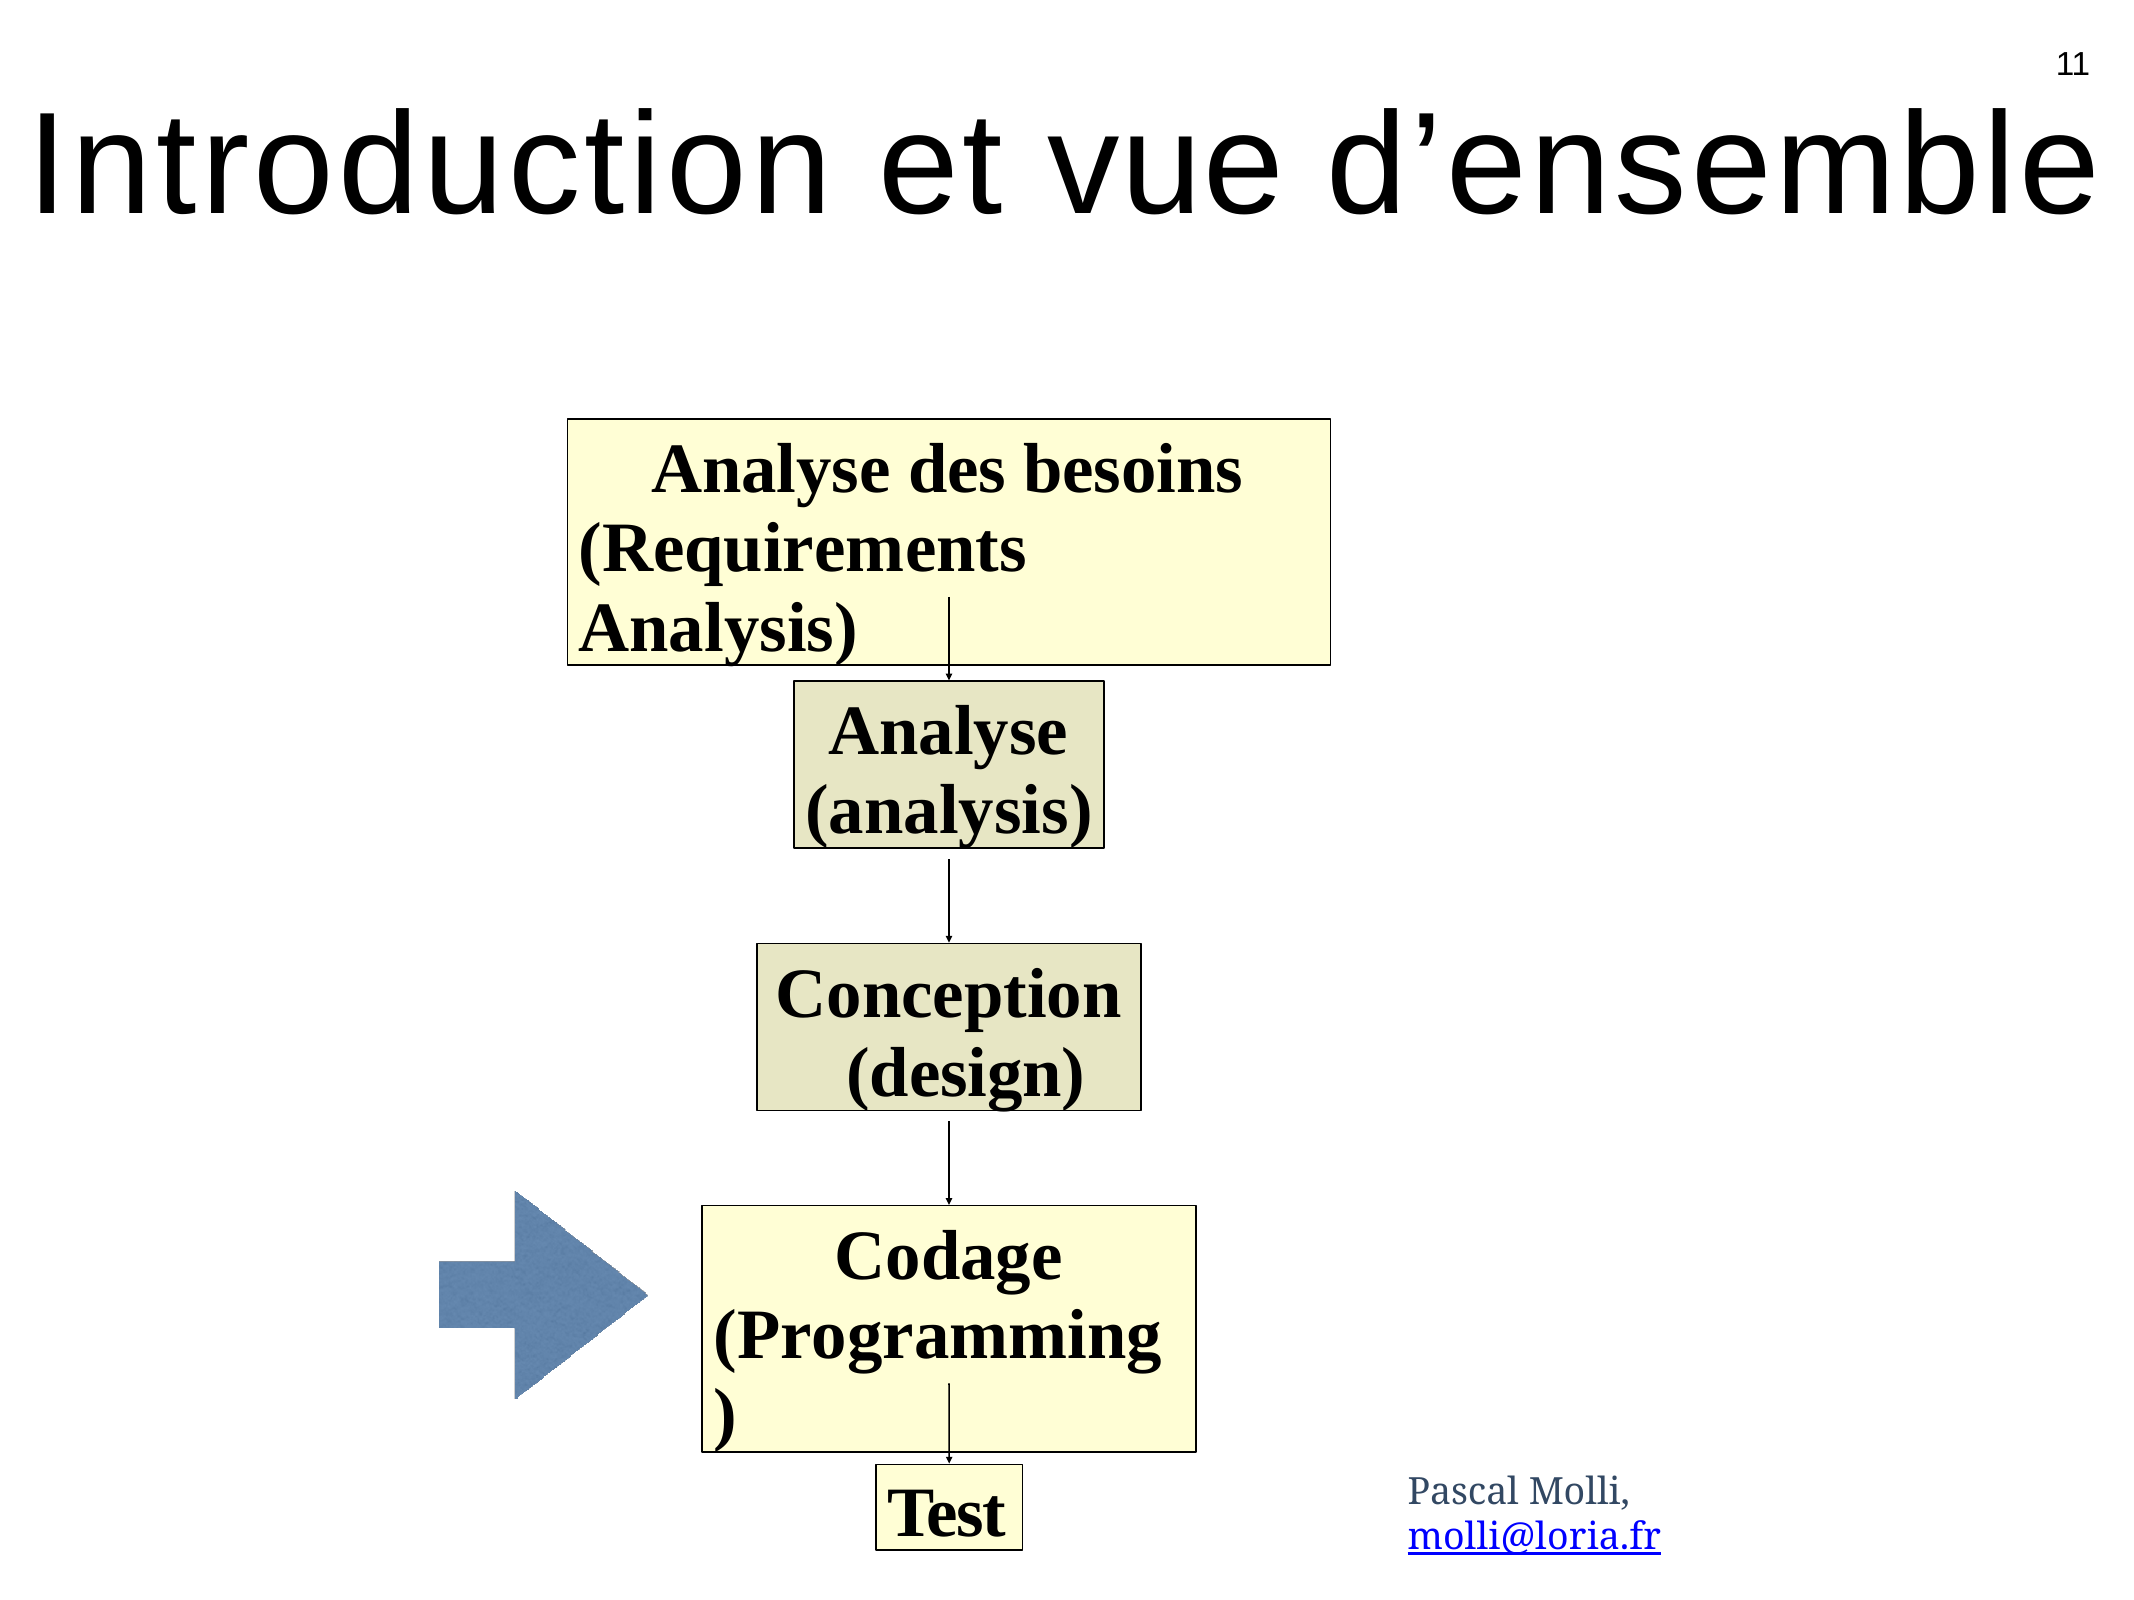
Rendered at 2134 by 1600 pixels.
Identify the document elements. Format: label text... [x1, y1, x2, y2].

title Introduction et vue d’ensemble [25, 66, 2109, 336]
text_box 11 [2053, 39, 2096, 82]
picture [439, 1189, 648, 1399]
text_box Codage (Programming) [702, 1205, 1196, 1452]
text_box Analyse des besoins (Requirements Analysis) [567, 418, 1331, 666]
text_box Analyse (analysis) [793, 681, 1105, 849]
text_box Pascal Molli, molli@loria.fr [1405, 1464, 1857, 1563]
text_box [945, 858, 953, 943]
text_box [945, 1382, 953, 1464]
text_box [945, 1120, 953, 1206]
text_box Test [876, 1464, 1023, 1551]
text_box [945, 596, 953, 681]
text_box Conception (design) [756, 943, 1142, 1111]
